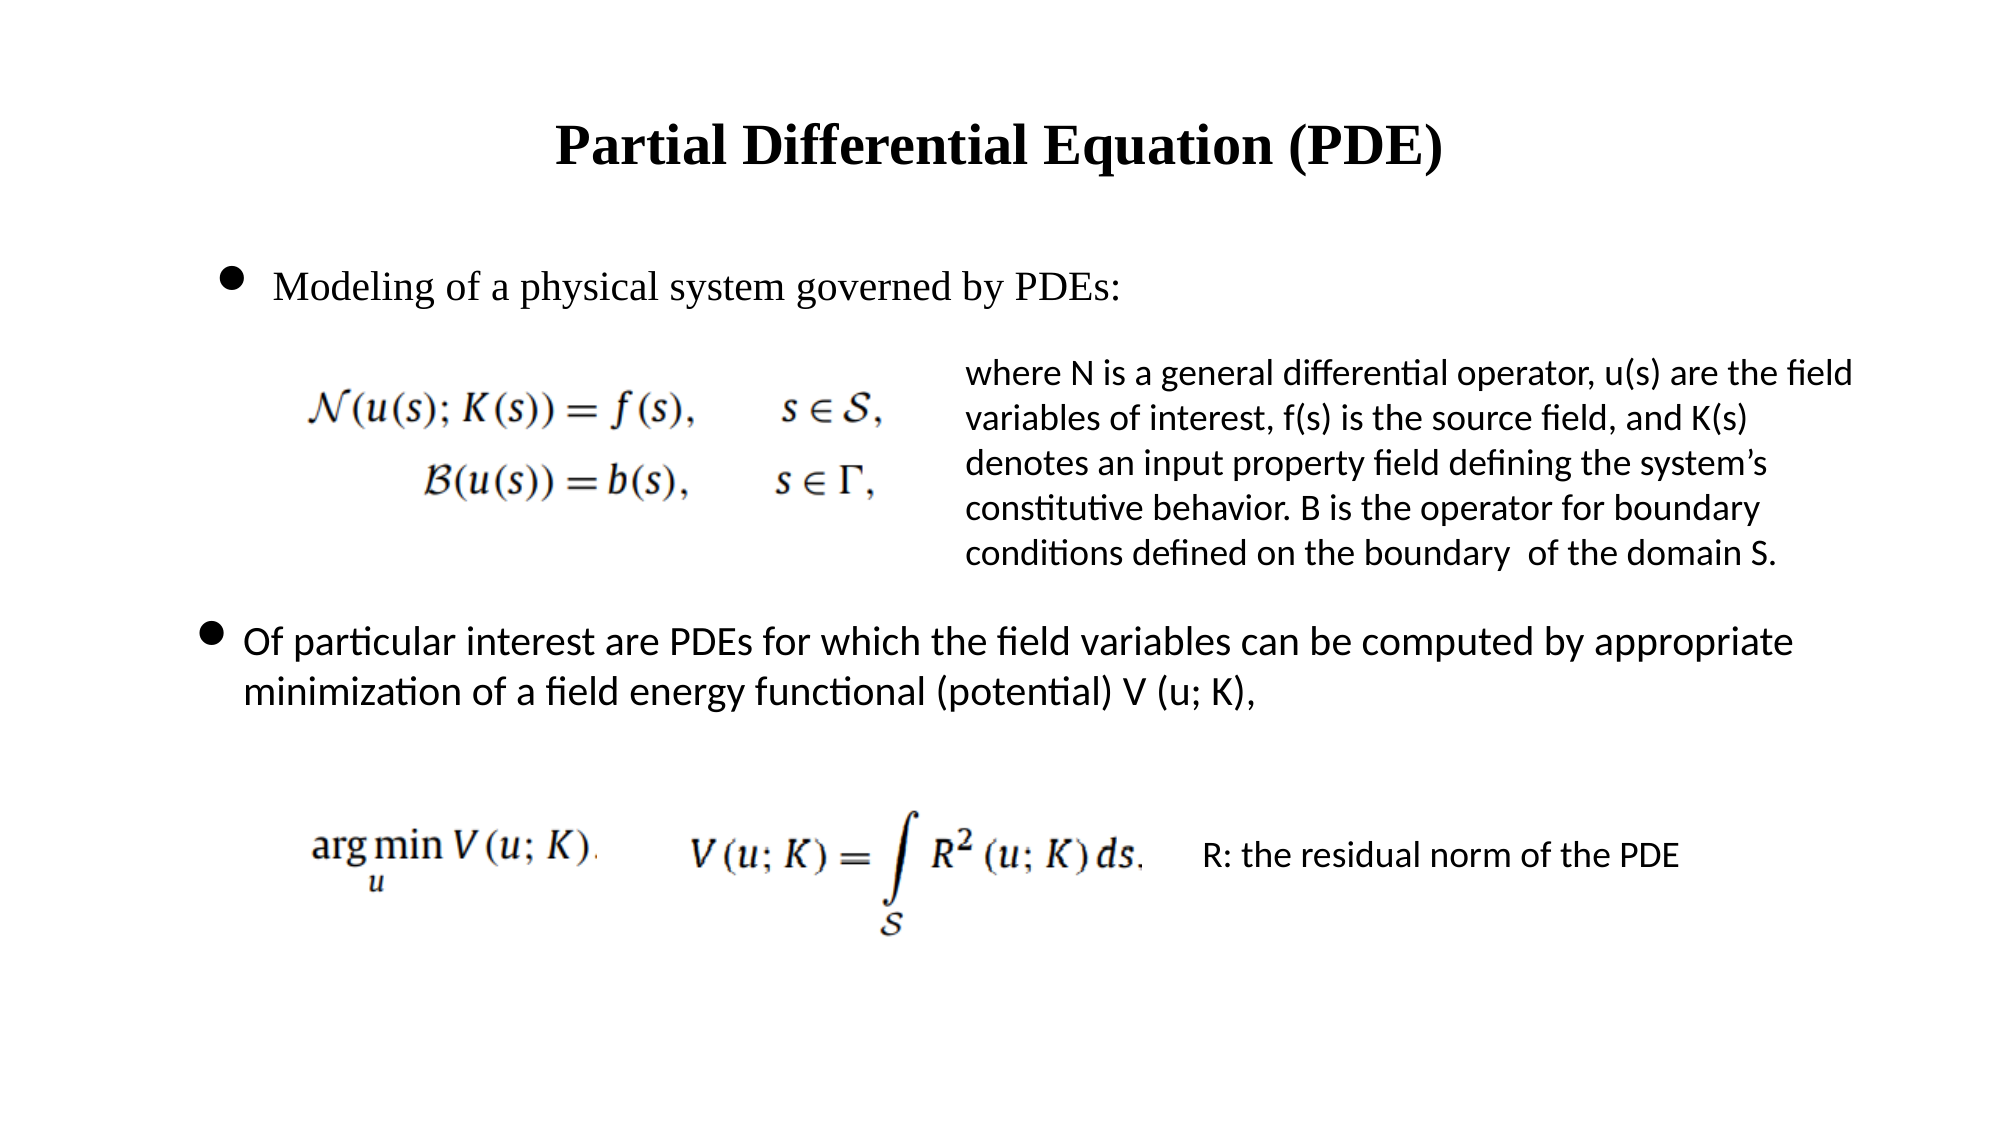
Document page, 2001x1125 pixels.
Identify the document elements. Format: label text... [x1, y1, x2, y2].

picture [681, 786, 1142, 955]
text_box Of particular interest are PDEs for which the field variables can be computed by appropriate minimization of a field energy functional (potential) V (u; K), [181, 606, 1819, 722]
picture [299, 368, 894, 519]
text_box Modeling of a physical system governed by PDEs: [201, 251, 1799, 316]
text_box R: the residual norm of the PDE [1187, 822, 1710, 882]
text_box where N is a general differential operator, u(s) are the field variables of interest, f(s) is the source field, and K(s) denotes an input property field defining the system’s constitutive behavior. B is the operator for boundary conditions defined on the boundary of the domain S. [950, 340, 1872, 581]
picture [290, 807, 597, 898]
text_box Partial Differential Equation (PDE) [238, 98, 1762, 184]
